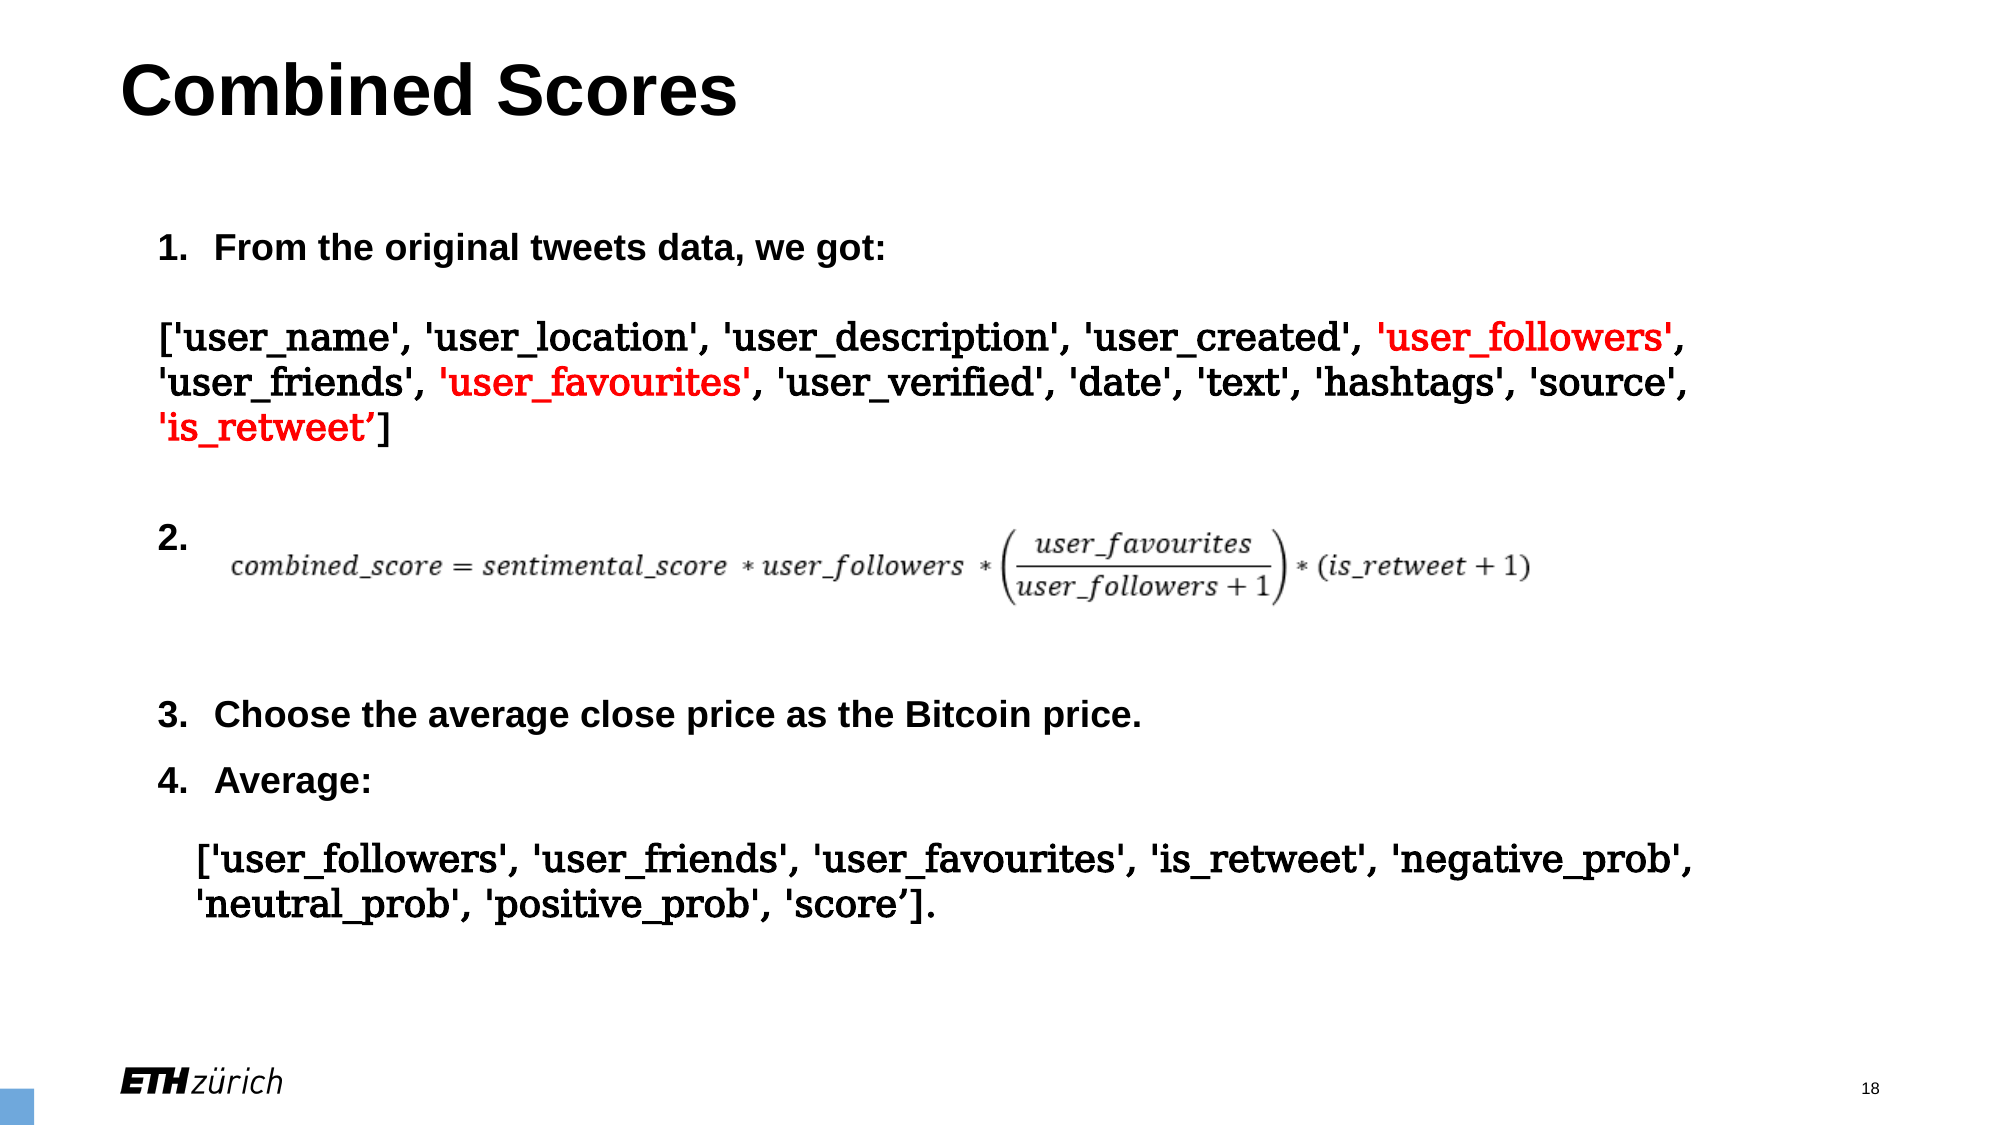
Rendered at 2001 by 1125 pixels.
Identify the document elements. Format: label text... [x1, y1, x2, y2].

title Combined Scores [120, 42, 1880, 191]
picture [120, 1067, 282, 1094]
picture [205, 520, 1542, 610]
list From the original tweets data, we got: ['user_name', 'user_location', 'user_description', 'user_created', 'user_followers', 'user_friends', 'user_favourites', 'user_verified', 'date', 'text', 'hashtags', 'source', 'is_retweet’] Final formula to calculate the combined score (used for prediction): Choose the average close price as the Bitcoin price. Average: ['user_followers', 'user_friends', 'user_favourites', 'is_retweet', 'negative_prob', 'neutral_prob', 'positive_prob', 'score’]. [120, 222, 1880, 872]
slide_number 18 [1827, 1069, 1880, 1106]
text_box [0, 1088, 35, 1125]
